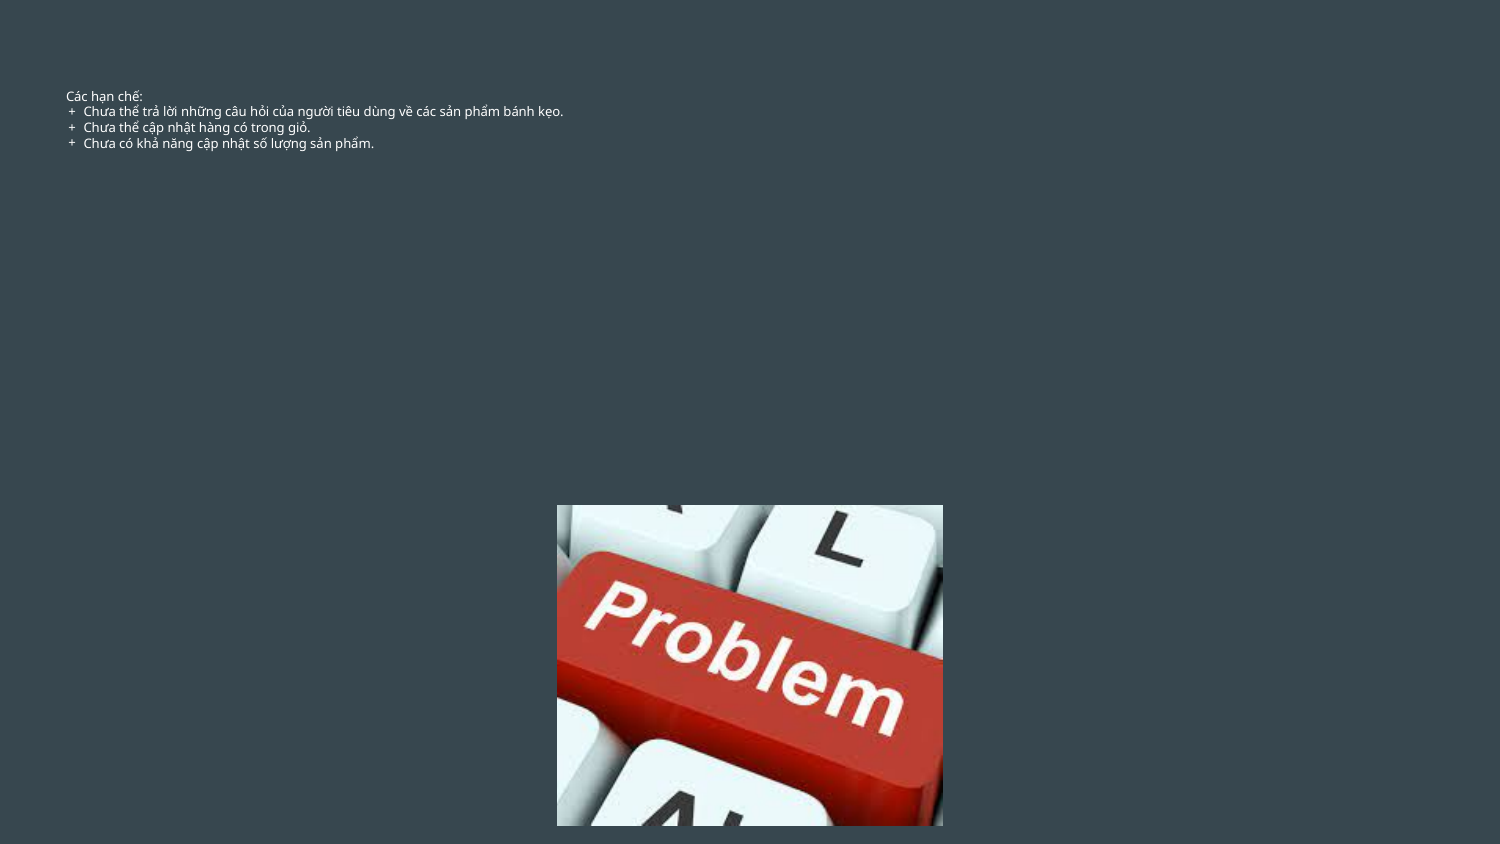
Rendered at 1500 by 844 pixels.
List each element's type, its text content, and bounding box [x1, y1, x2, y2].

picture [557, 504, 943, 826]
title Các hạn chế: Chưa thể trả lời những câu hỏi của người tiêu dùng về các sản phẩm bánh kẹo. Chưa thể cập nhật hàng có trong giỏ. Chưa có khả năng cập nhật số lượng sản phẩm. [51, 72, 1449, 167]
